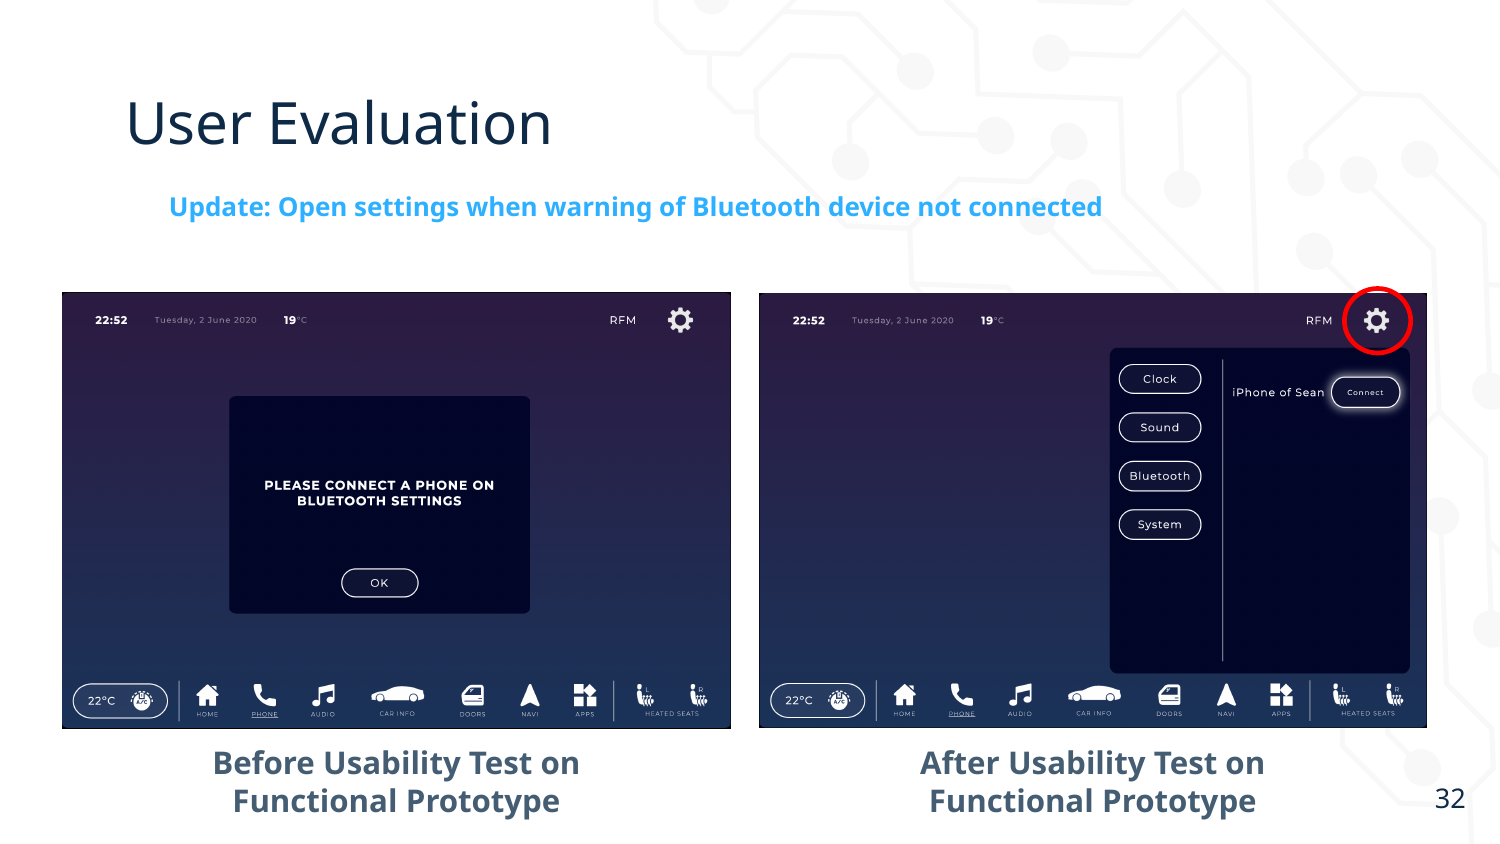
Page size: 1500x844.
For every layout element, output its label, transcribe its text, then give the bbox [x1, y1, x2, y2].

text_box ‹#› [1391, 766, 1482, 832]
text_box [1362, 288, 1393, 292]
picture [758, 293, 1427, 728]
list Before Usability Test on Functional Prototype [159, 737, 634, 844]
title User Evaluation [110, 71, 889, 166]
picture [62, 292, 731, 729]
list After Usability Test on Functional Prototype [855, 736, 1331, 844]
subtitle Update: Open settings when warning of Bluetooth device not connected [153, 175, 1454, 306]
